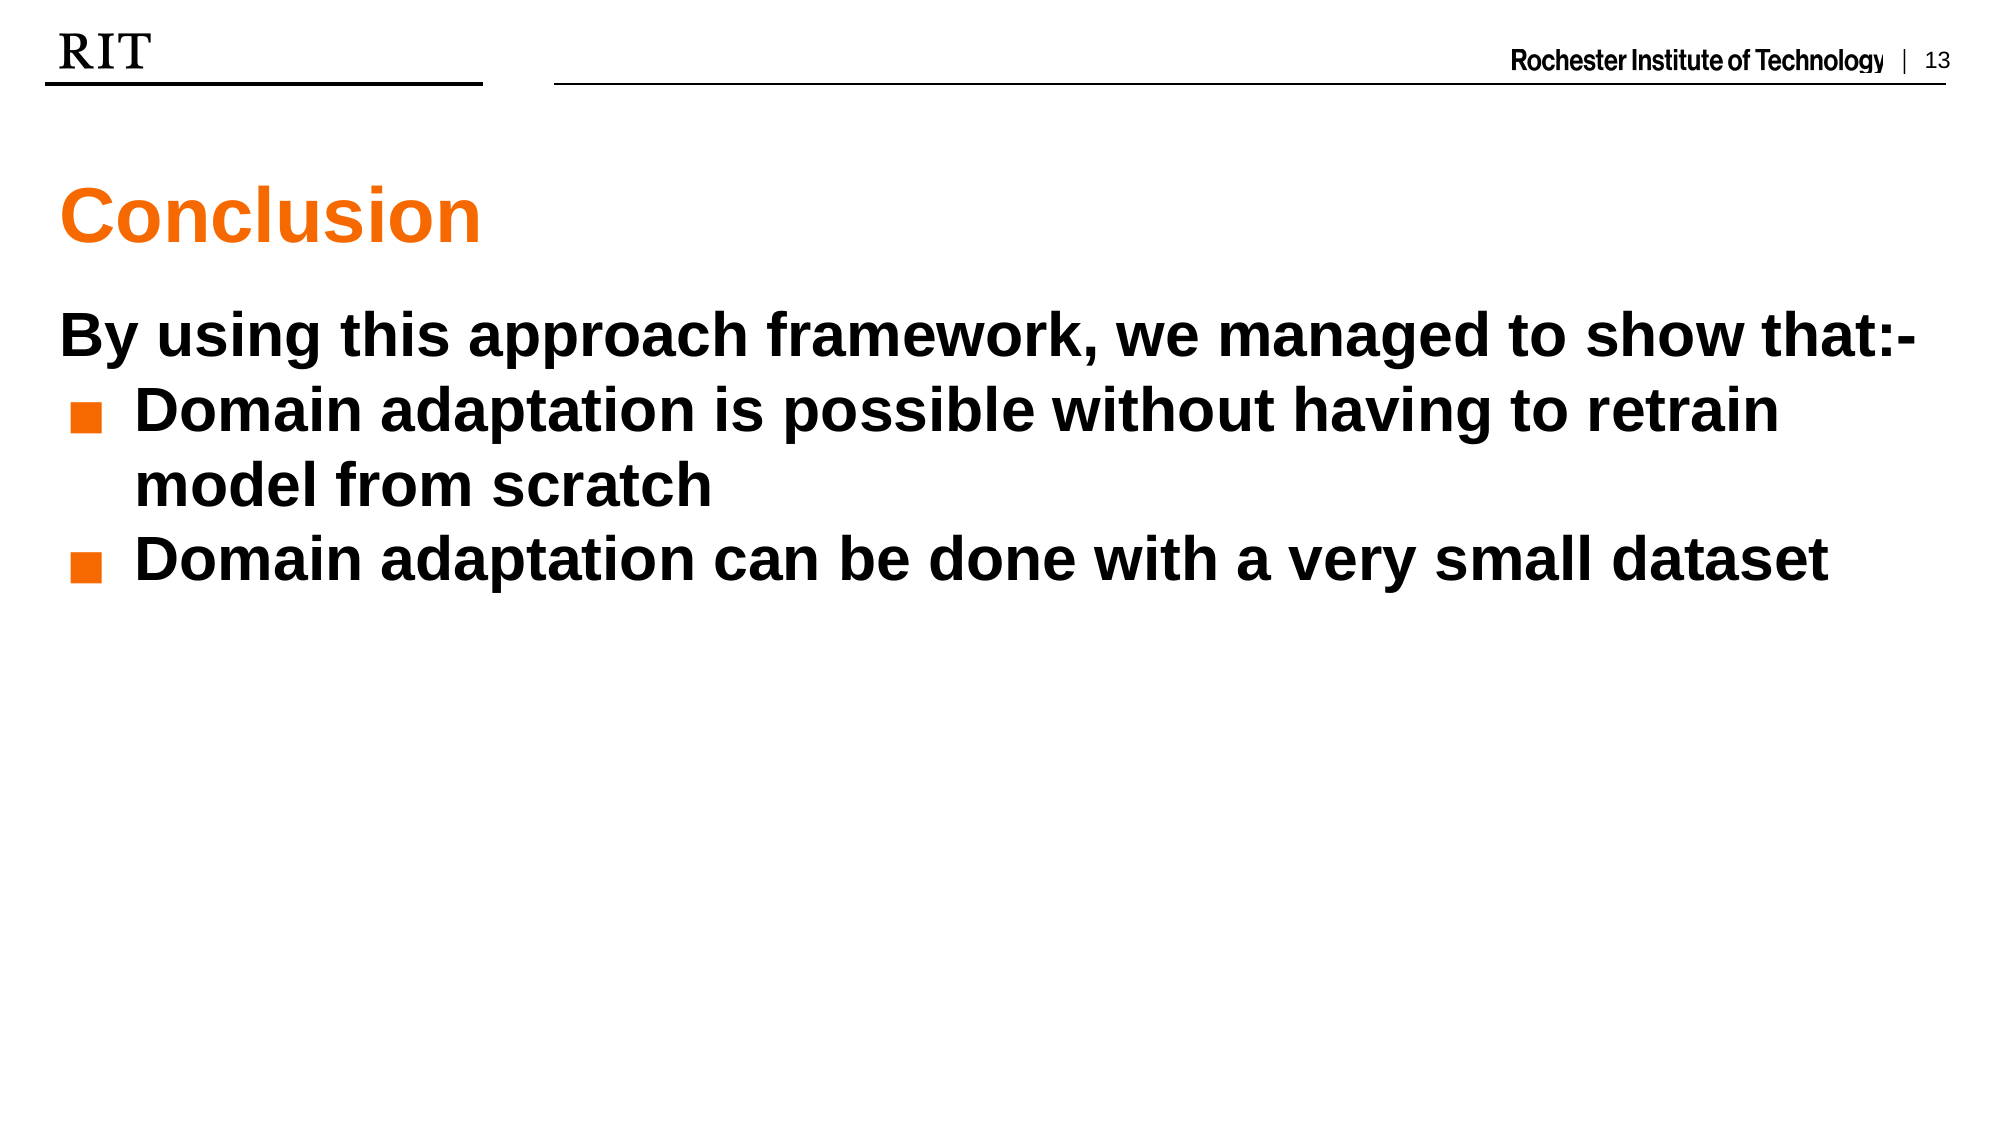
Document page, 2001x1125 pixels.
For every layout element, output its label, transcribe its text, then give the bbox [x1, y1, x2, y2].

list By using this approach framework, we managed to show that:- Domain adaptation is possible without having to retrain model from scratch Domain adaptation can be done with a very small dataset [44, 286, 1946, 1096]
title Conclusion [44, 157, 1744, 272]
picture [1512, 49, 1883, 73]
picture [58, 32, 151, 69]
